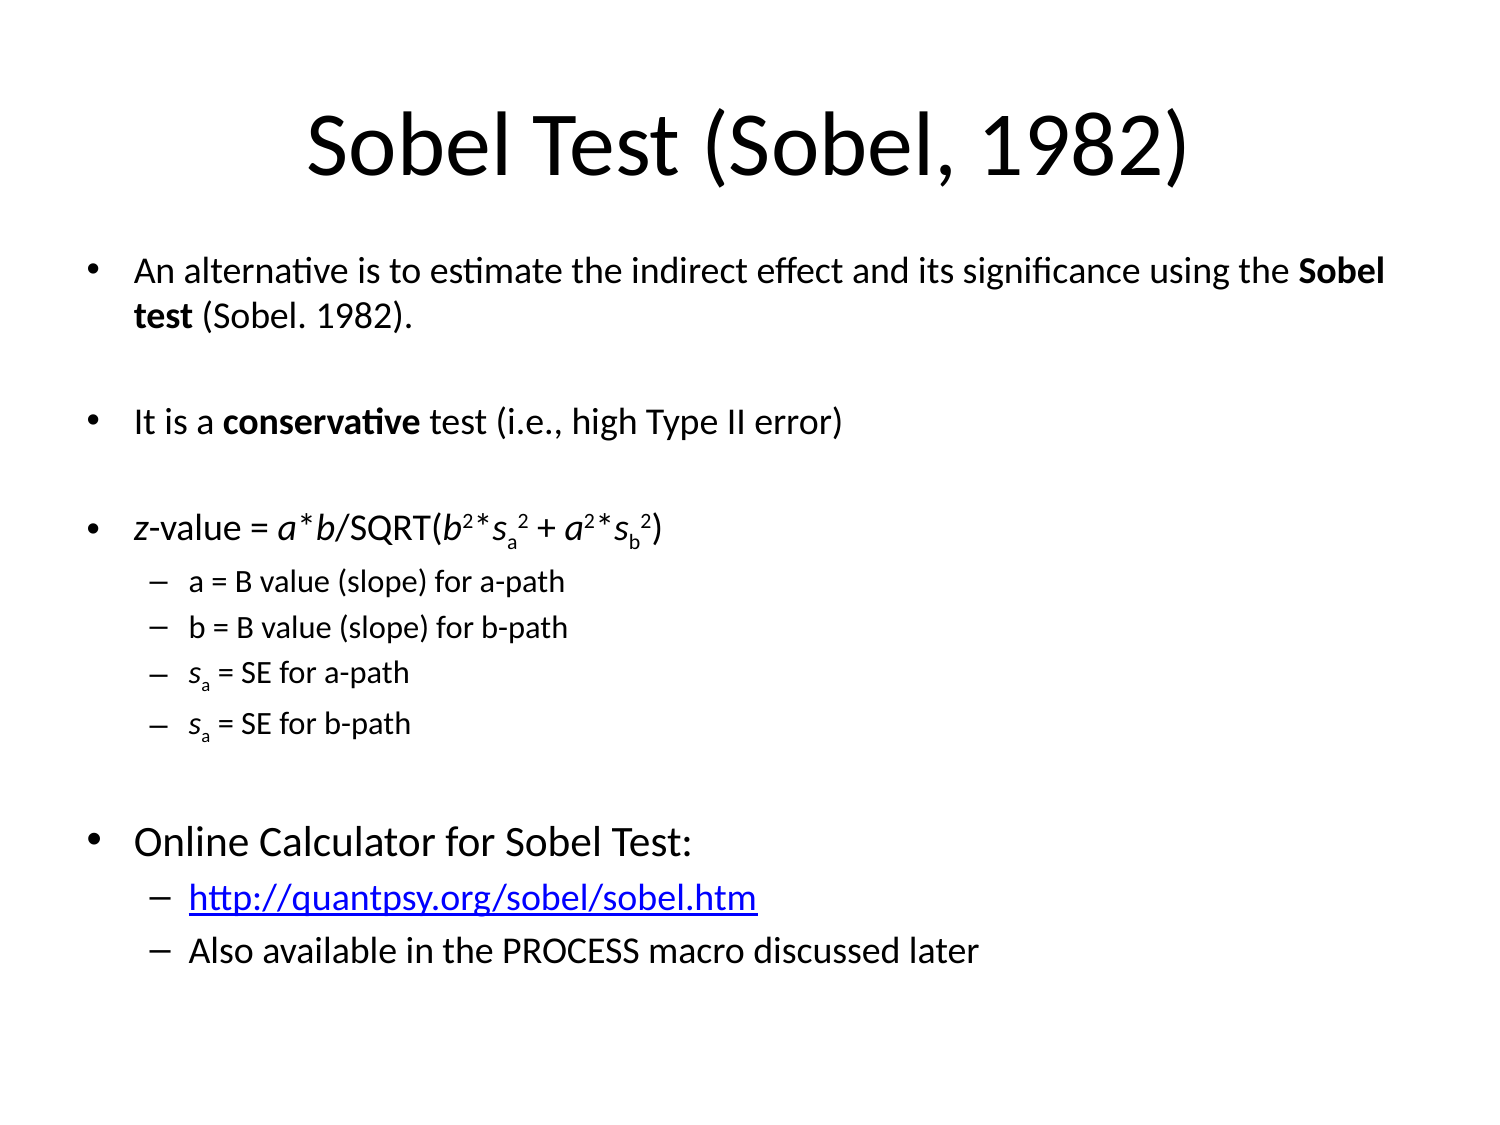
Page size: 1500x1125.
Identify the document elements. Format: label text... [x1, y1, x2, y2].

list An alternative is to estimate the indirect effect and its significance using the Sobel test (Sobel. 1982). It is a conservative test (i.e., high Type II error) z-value = a*b/SQRT(b2*sa2 + a2*sb2) a = B value (slope) for a-path b = B value (slope) for b-path sa = SE for a-path sa = SE for b-path Online Calculator for Sobel Test: http://quantpsy.org/sobel/sobel.htm Also available in the PROCESS macro discussed later [71, 237, 1428, 981]
title Sobel Test (Sobel, 1982) [75, 45, 1425, 233]
